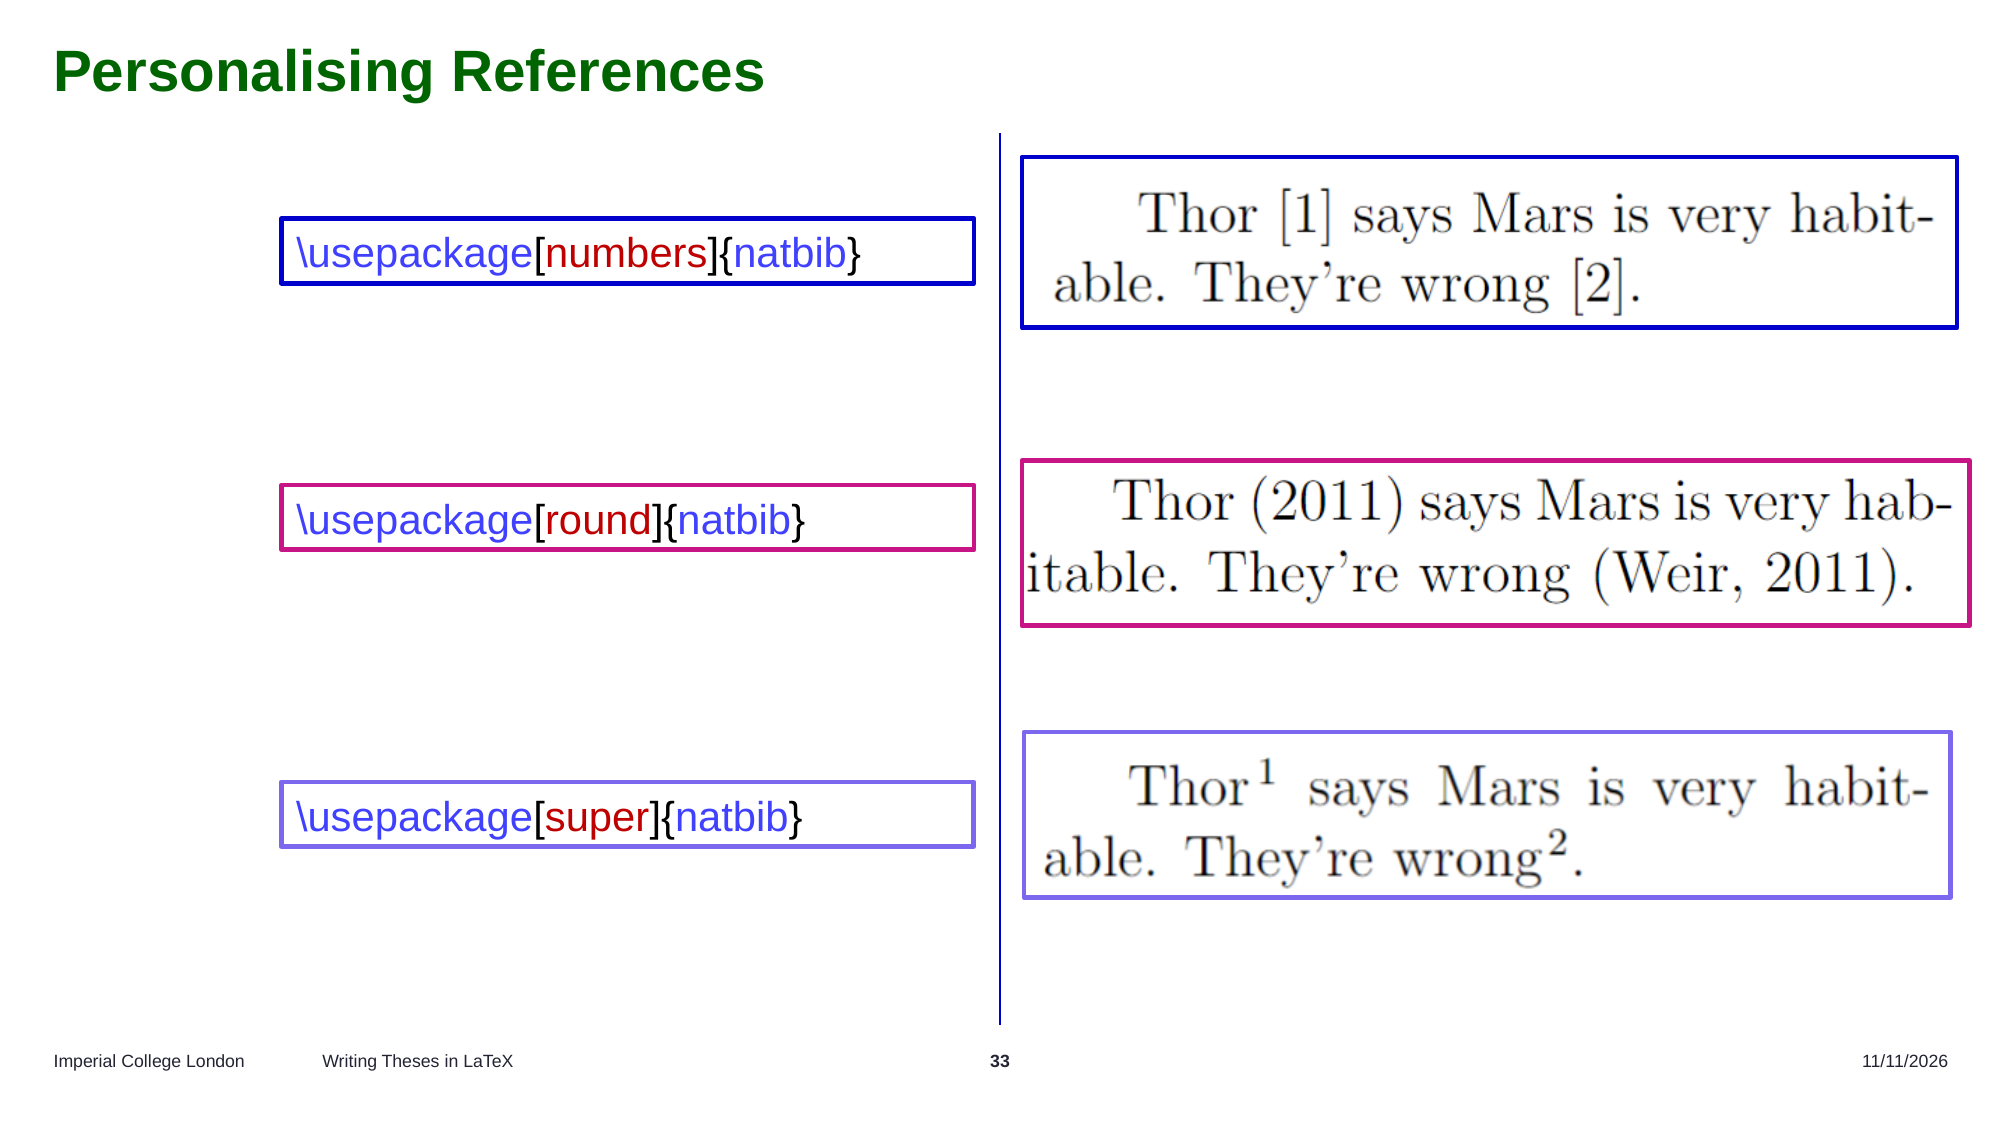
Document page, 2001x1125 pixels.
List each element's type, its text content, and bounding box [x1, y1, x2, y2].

text_box \usepackage[round]{natbib} [281, 485, 974, 550]
picture [1026, 734, 1949, 895]
picture [1024, 462, 1968, 624]
title Personalising References [53, 41, 1947, 104]
footer Writing Theses in LaTeX [322, 1048, 884, 1072]
text_box \usepackage[super]{natbib} [281, 781, 974, 847]
slide_number 33 [973, 1048, 1027, 1072]
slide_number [1745, 1048, 1948, 1072]
text_box \usepackage[numbers]{natbib} [281, 218, 974, 284]
picture [1024, 159, 1955, 326]
